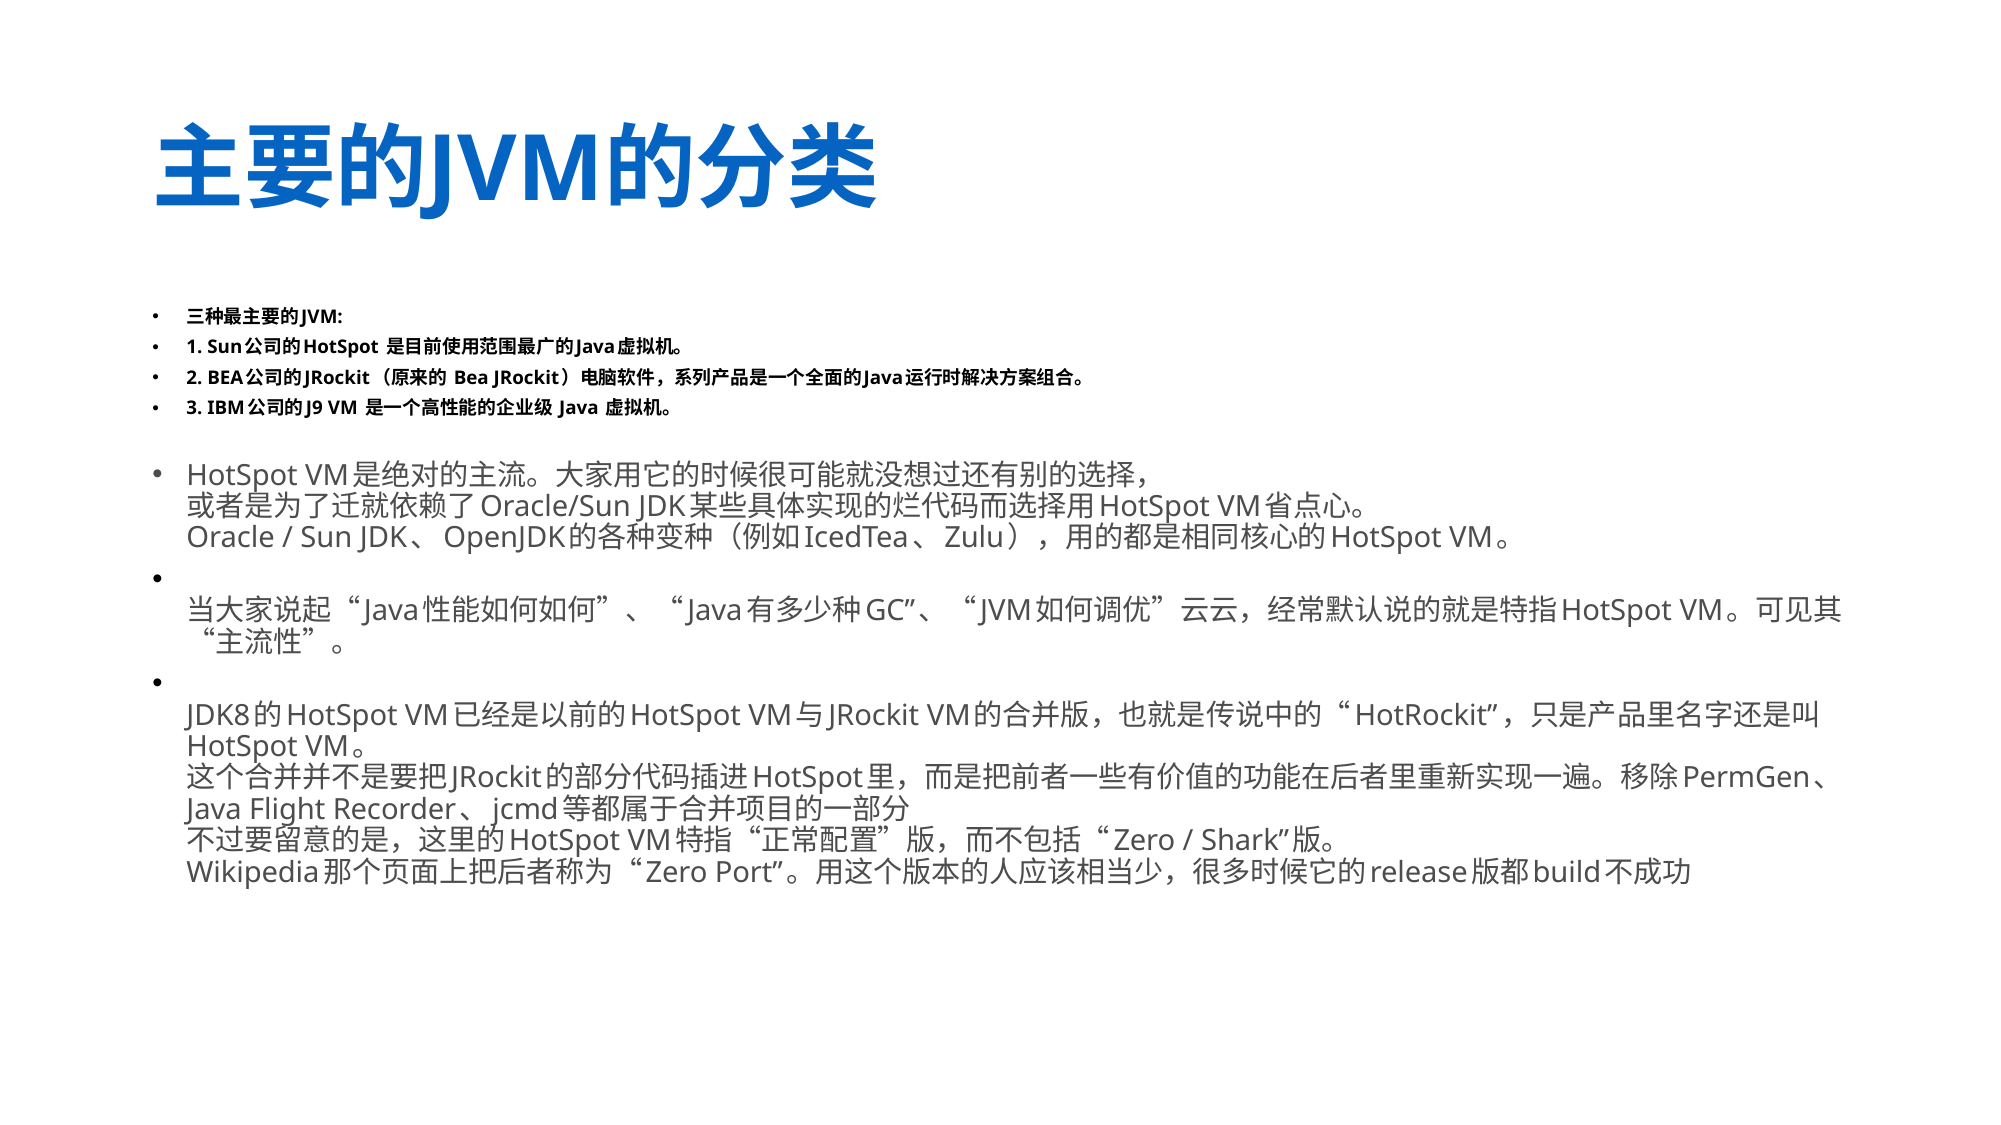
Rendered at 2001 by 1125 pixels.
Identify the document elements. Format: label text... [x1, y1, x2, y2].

list 三种最主要的JVM: 1. Sun公司的HotSpot 是目前使用范围最广的Java虚拟机。 2. BEA公司的JRockit（原来的 Bea JRockit）电脑软件，系列产品是一个全面的Java运行时解决方案组合。 3. IBM公司的J9 VM 是一个高性能的企业级 Java 虚拟机。 HotSpot VM是绝对的主流。大家用它的时候很可能就没想过还有别的选择， 或者是为了迁就依赖了Oracle/Sun JDK某些具体实现的烂代码而选择用HotSpot VM省点心。 Oracle / Sun JDK、OpenJDK的各种变种（例如IcedTea、Zulu），用的都是相同核心的HotSpot VM。 当大家说起“Java性能如何如何”、“Java有多少种GC”、“JVM如何调优”云云，经常默认说的就是特指HotSpot VM。可见其“主流性”。 JDK8的HotSpot VM已经是以前的HotSpot VM与JRockit VM的合并版，也就是传说中的“HotRockit”，只是产品里名字还是叫HotSpot VM。 这个合并并不是要把JRockit的部分代码插进HotSpot里，而是把前者一些有价值的功能在后者里重新实现一遍。移除PermGen、Java Flight Recorder、jcmd等都属于合并项目的一部分 不过要留意的是，这里的HotSpot VM特指“正常配置”版，而不包括“Zero / Shark”版。 Wikipedia那个页面上把后者称为“Zero Port”。用这个版本的人应该相当少，很多时候它的release版都build不成功 [137, 299, 1863, 898]
title 主要的JVM的分类 [137, 59, 1863, 278]
